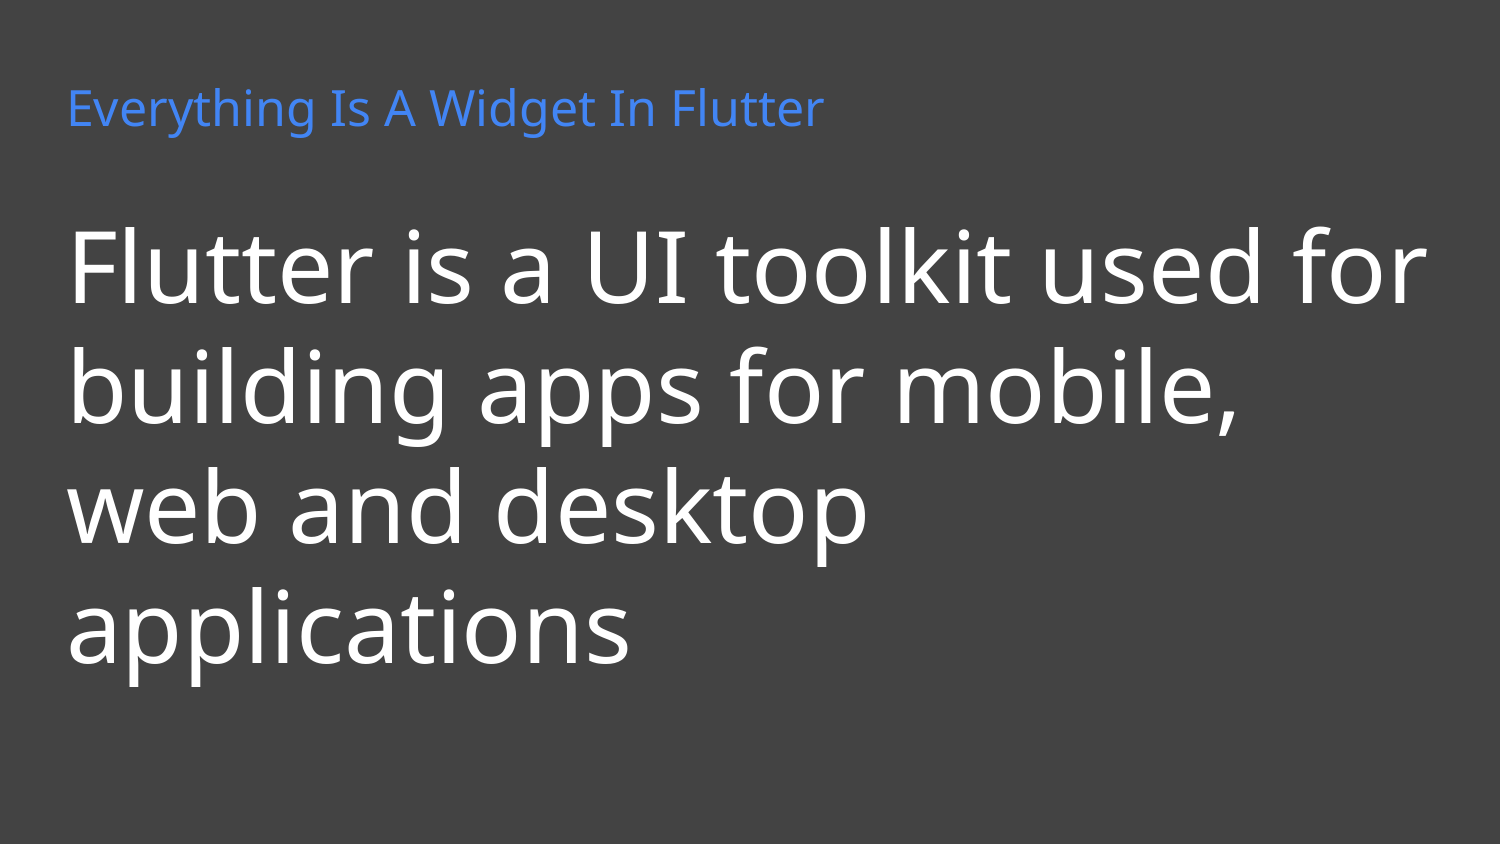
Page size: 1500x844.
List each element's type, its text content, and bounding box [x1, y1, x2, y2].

list Flutter is a UI toolkit used for building apps for mobile, web and desktop applications [51, 189, 1449, 750]
title Everything Is A Widget In Flutter [51, 72, 1449, 167]
